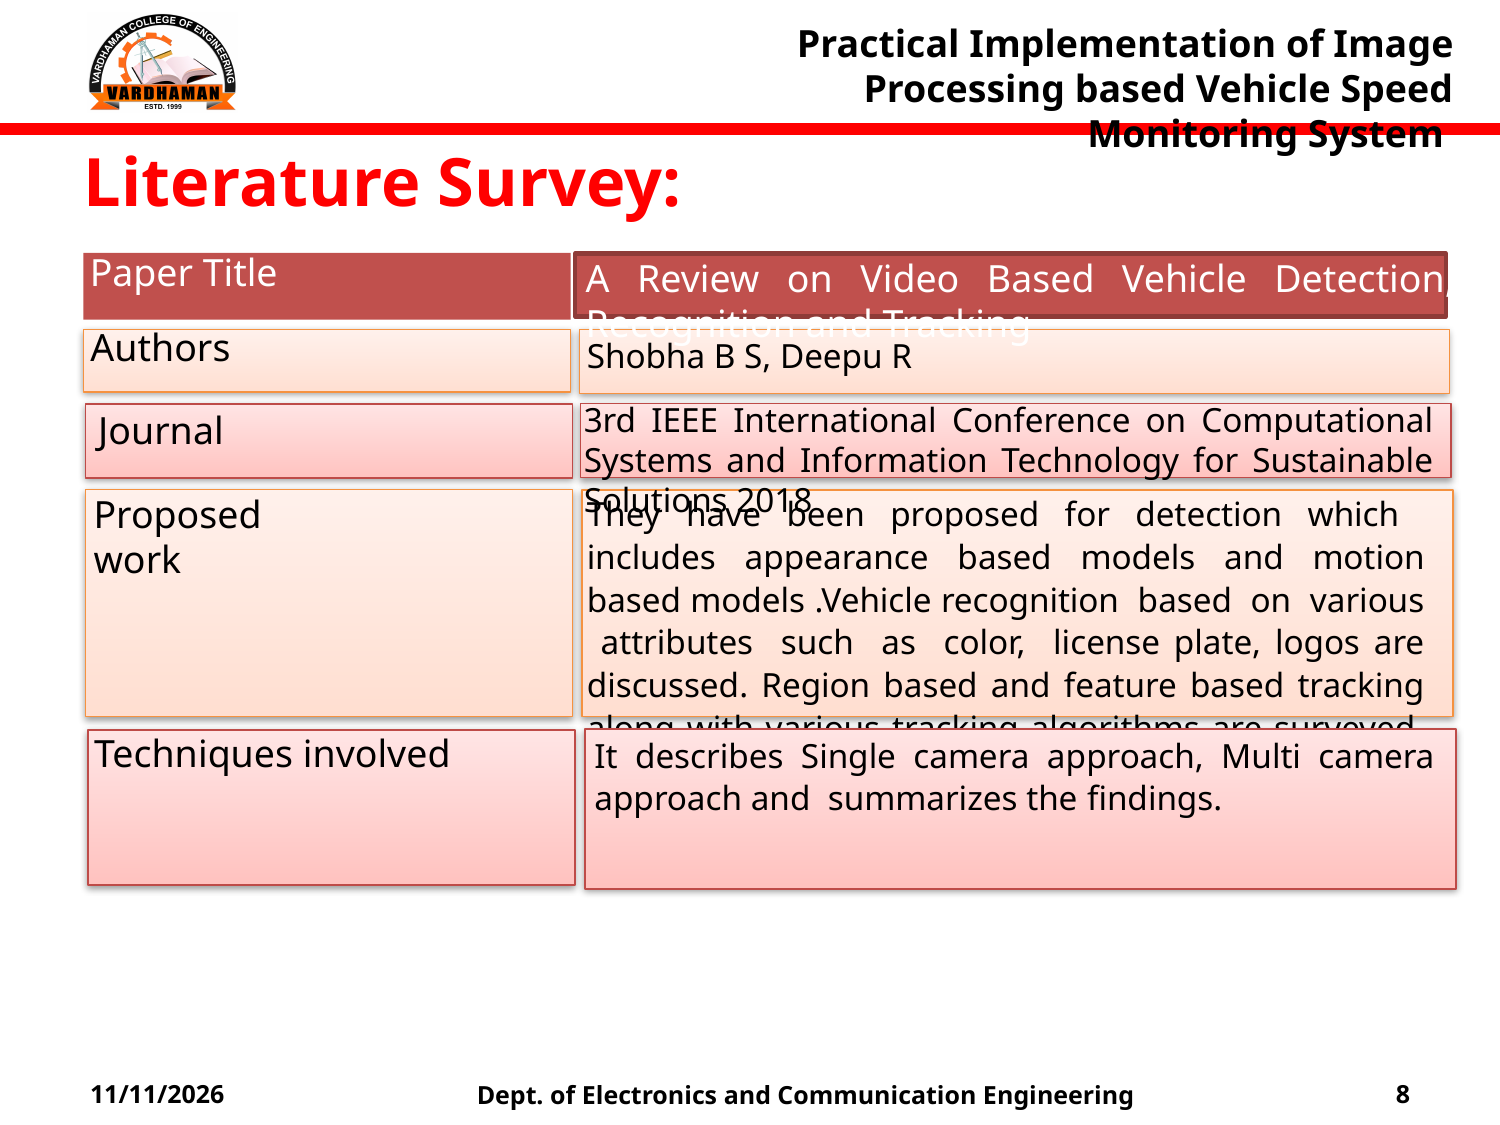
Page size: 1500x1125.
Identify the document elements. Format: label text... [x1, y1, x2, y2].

text_box They have been proposed for detection which includes appearance based models and motion based models .Vehicle recognition based on various attributes such as color, license plate, logos are discussed. Region based and feature based tracking along with various tracking algorithms are surveyed. Multi-view methods for vehicle detection are also discussed. [572, 483, 1441, 729]
text_box [85, 489, 572, 717]
text_box [83, 252, 570, 320]
text_box [83, 329, 571, 393]
slide_number 8 [1362, 1065, 1425, 1125]
text_box Proposed work [78, 483, 342, 589]
text_box It describes Single camera approach, Multi camera approach and summarizes the findings. [579, 724, 1451, 879]
text_box Authors [75, 316, 414, 377]
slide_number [75, 1065, 250, 1125]
text_box Practical Implementation of Image Processing based Vehicle Speed Monitoring System [756, 12, 1469, 208]
text_box A Review on Video Based Vehicle Detection, Recognition and Tracking [570, 248, 1471, 353]
text_box [1441, 489, 1454, 717]
text_box [87, 729, 576, 886]
text_box Literature Survey: [69, 131, 1470, 227]
text_box 3rd IEEE International Conference on Computational Systems and Information Technology for Sustainable Solutions 2018 [569, 391, 1450, 527]
text_box [584, 728, 1457, 890]
picture [87, 12, 238, 113]
text_box Shobha B S, Deepu R [572, 324, 1452, 448]
text_box Techniques involved [79, 722, 483, 783]
text_box [85, 403, 569, 479]
text_box Paper Title [74, 241, 450, 302]
text_box Journal [83, 399, 359, 459]
footer Dept. of Electronics and Communication Engineering [437, 1065, 1175, 1125]
